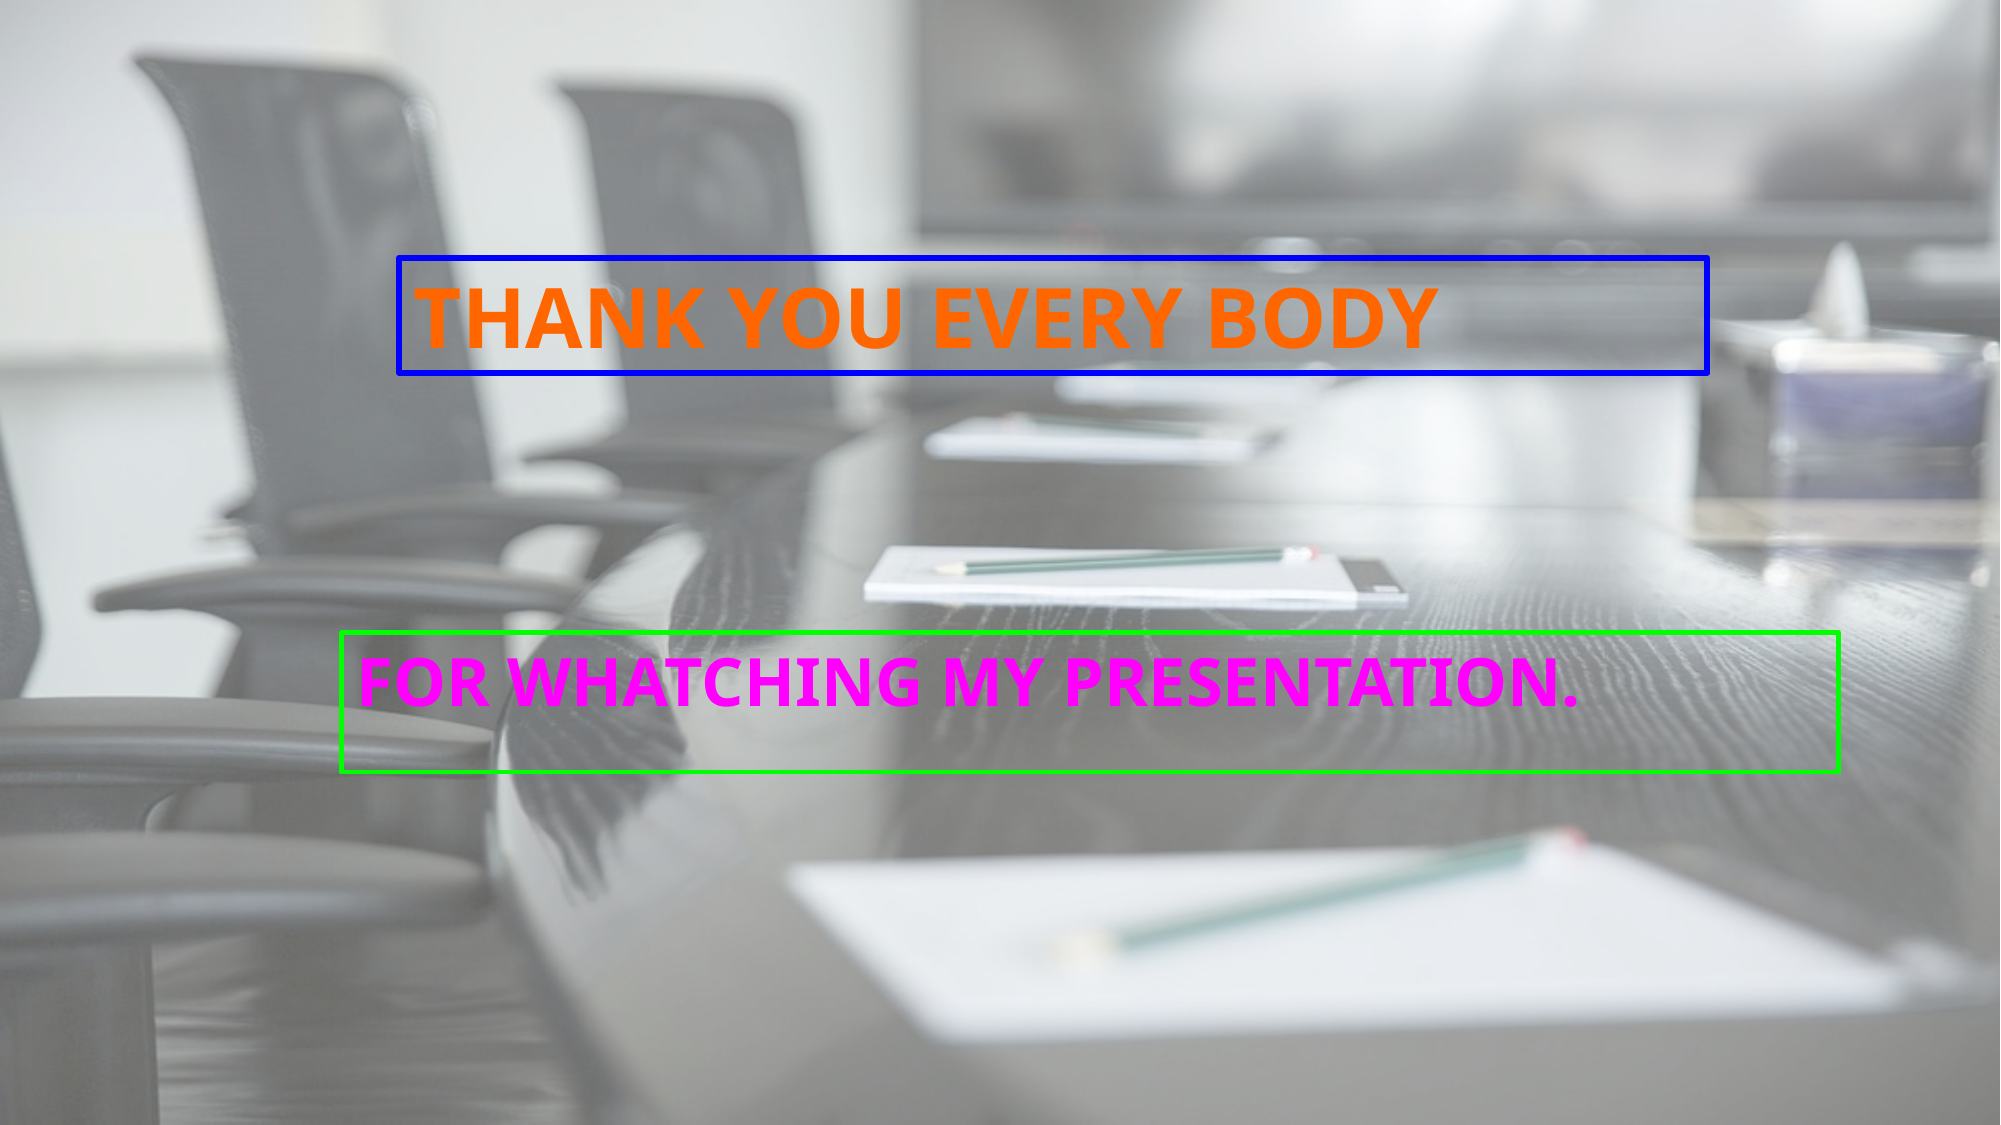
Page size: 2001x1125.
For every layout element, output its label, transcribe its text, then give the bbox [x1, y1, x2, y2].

text_box THANK YOU EVERY BODY [399, 258, 1708, 373]
text_box FOR WHATCHING MY PRESENTATION. [341, 632, 1839, 773]
